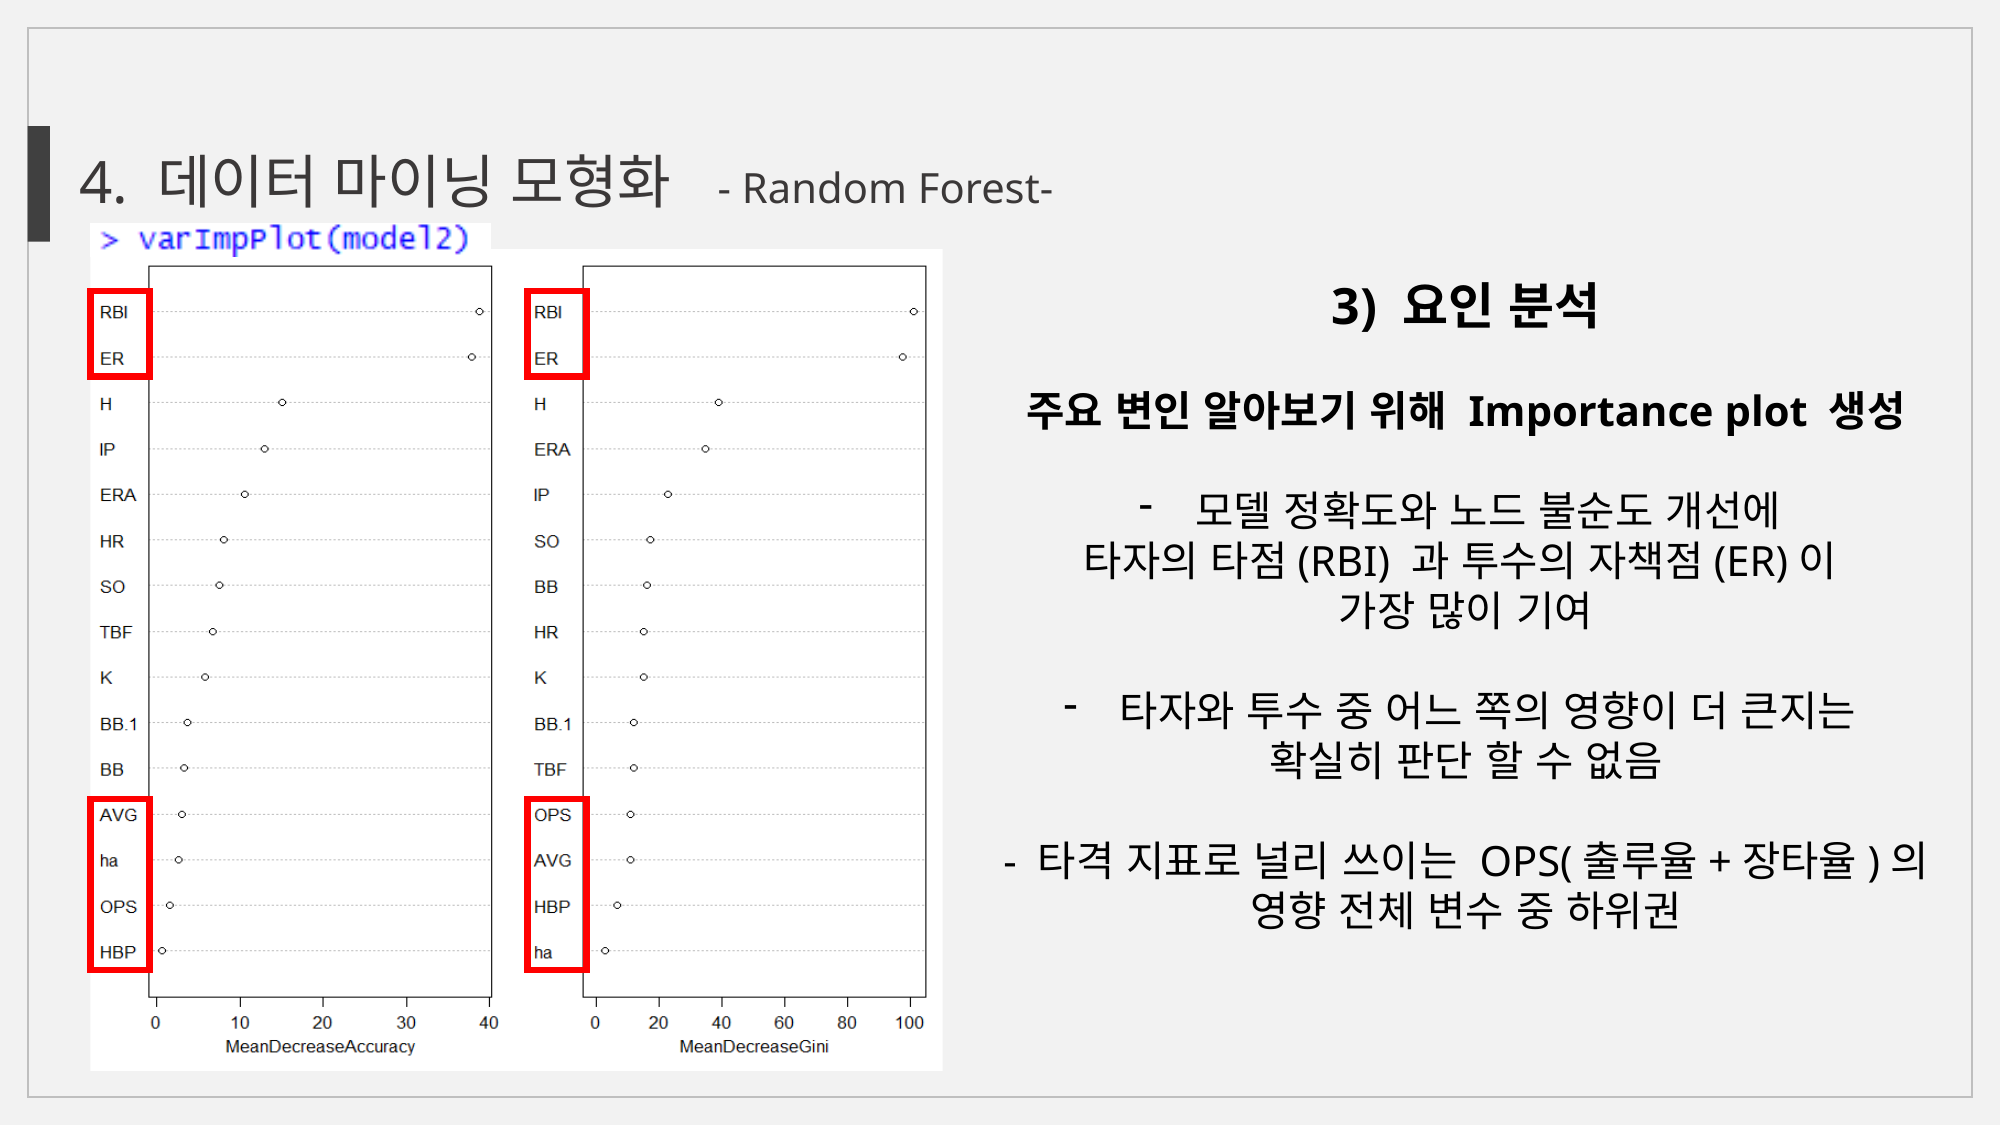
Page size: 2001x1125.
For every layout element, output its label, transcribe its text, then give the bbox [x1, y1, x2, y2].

text_box [27, 27, 1973, 1098]
text_box [27, 125, 51, 243]
picture [90, 223, 943, 1071]
text_box 3) 요인 분석 주요 변인 알아보기 위해 Importance plot 생성 모델 정확도와 노드 불순도 개선에 타자의 타점(RBI) 과 투수의 자책점(ER)이 가장 많이 기여 타자와 투수 중 어느 쪽의 영향이 더 큰지는 확실히 판단 할 수 없음 - 타격 지표로 널리 쓰이는 OPS(출루율+장타율)의 영향 전체 변수 중 하위권 [962, 267, 1970, 943]
text_box 4. 데이터 마이닝 모형화 - Random Forest- [64, 138, 1449, 223]
